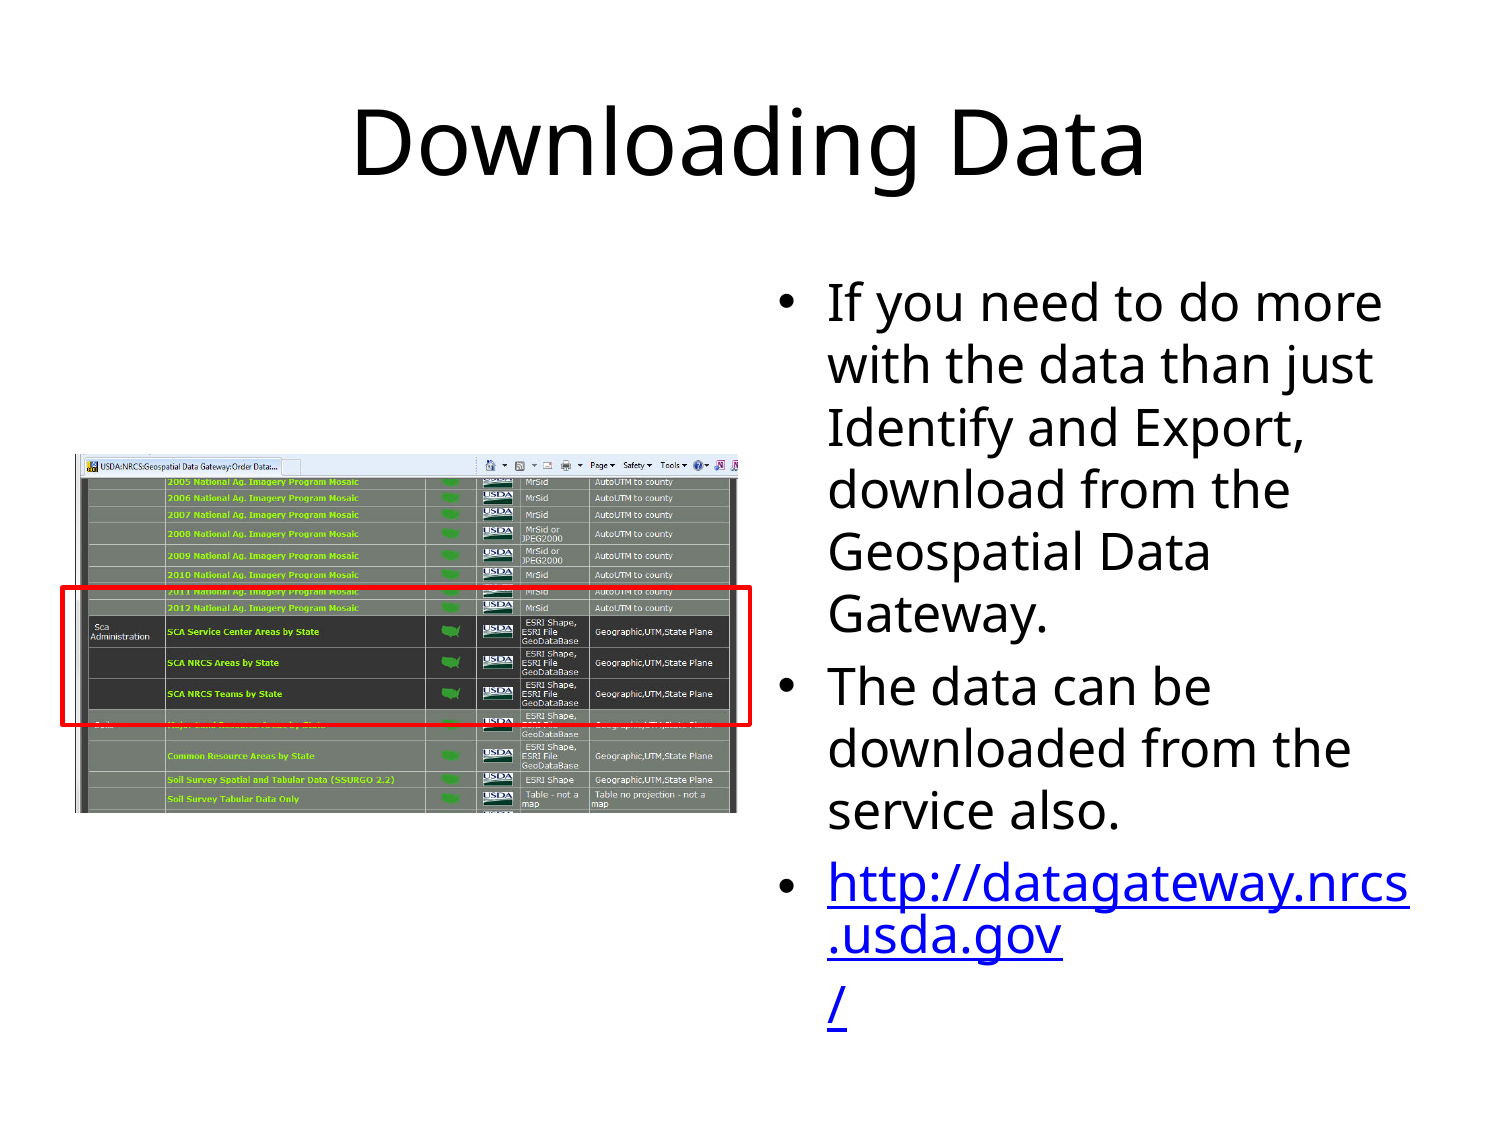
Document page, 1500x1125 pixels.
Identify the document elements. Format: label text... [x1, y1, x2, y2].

text_box [741, 585, 752, 727]
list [74, 454, 738, 814]
list If you need to do more with the data than just Identify and Export, download from the Geospatial Data Gateway. The data can be downloaded from the service also. http://datagateway.nrcs.usda.gov/ [762, 262, 1425, 1005]
title Downloading Data [75, 45, 1425, 233]
text_box [60, 585, 69, 727]
